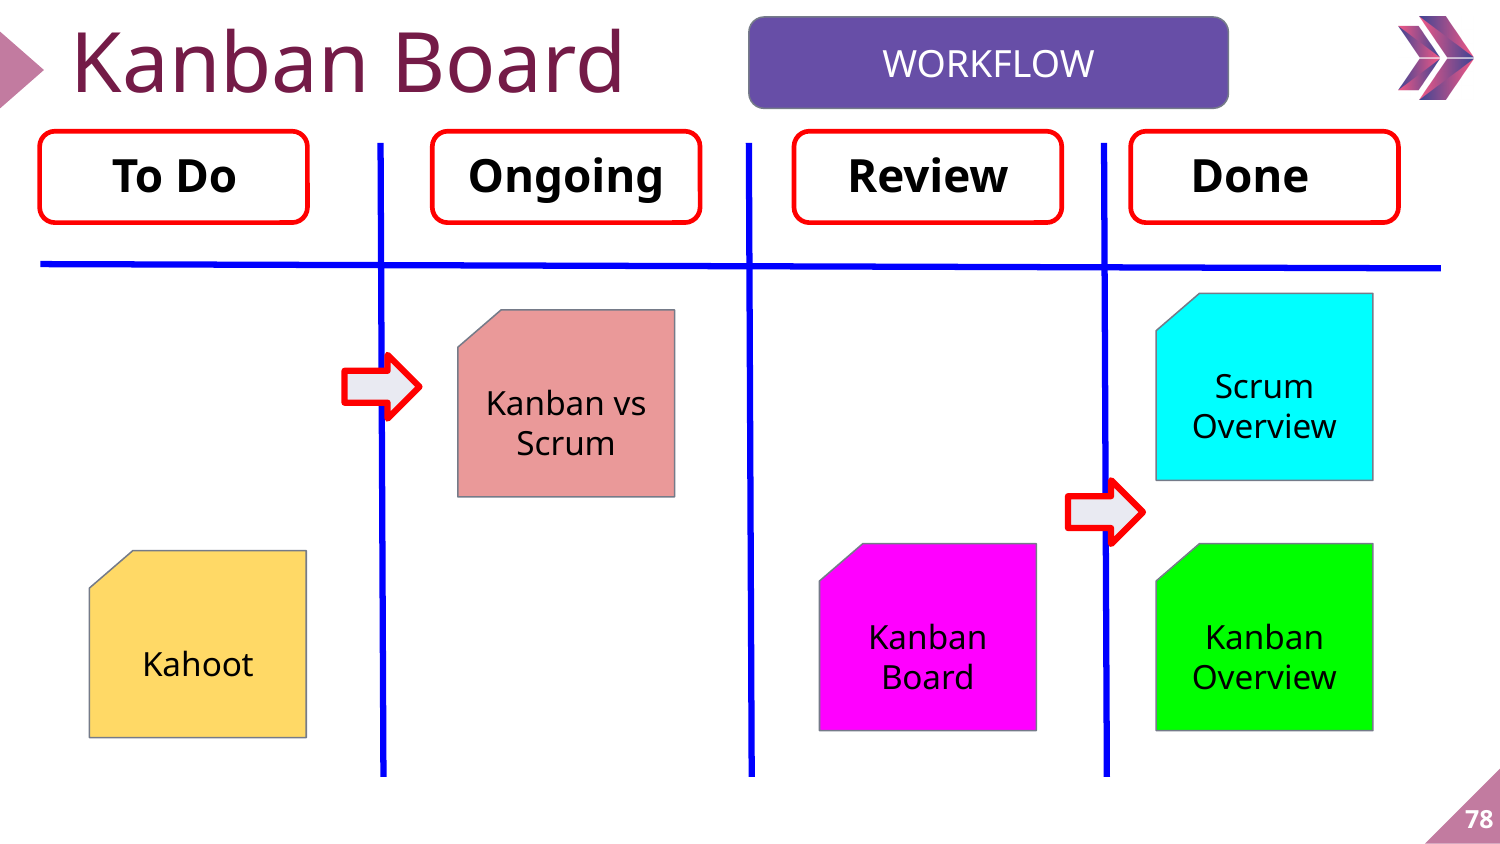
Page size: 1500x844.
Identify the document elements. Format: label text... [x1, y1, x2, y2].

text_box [1103, 142, 1108, 778]
text_box [793, 131, 1062, 223]
text_box Kanban Board [70, 28, 1451, 132]
text_box Kanban Board [819, 543, 1037, 731]
slide_number 78 [1418, 760, 1494, 838]
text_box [756, 263, 1098, 269]
text_box [388, 355, 420, 419]
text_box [1112, 263, 1442, 269]
text_box To Do [297, 131, 308, 143]
text_box [1112, 481, 1143, 544]
text_box [1068, 496, 1098, 529]
text_box Kanban vs Scrum [457, 309, 675, 497]
text_box [1130, 131, 1399, 223]
picture [1398, 16, 1474, 100]
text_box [380, 142, 384, 778]
text_box Kahoot [89, 550, 307, 738]
text_box [39, 131, 308, 223]
text_box WORKFLOW [748, 16, 1229, 109]
text_box [344, 370, 375, 403]
text_box Done [1117, 131, 1141, 195]
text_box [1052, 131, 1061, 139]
text_box [432, 131, 701, 223]
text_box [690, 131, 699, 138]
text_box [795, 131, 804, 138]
text_box Kanban Overview [1156, 543, 1373, 731]
text_box Scrum Overview [1156, 293, 1373, 481]
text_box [40, 263, 375, 269]
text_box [388, 263, 743, 269]
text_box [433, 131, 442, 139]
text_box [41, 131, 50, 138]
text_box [748, 142, 752, 778]
